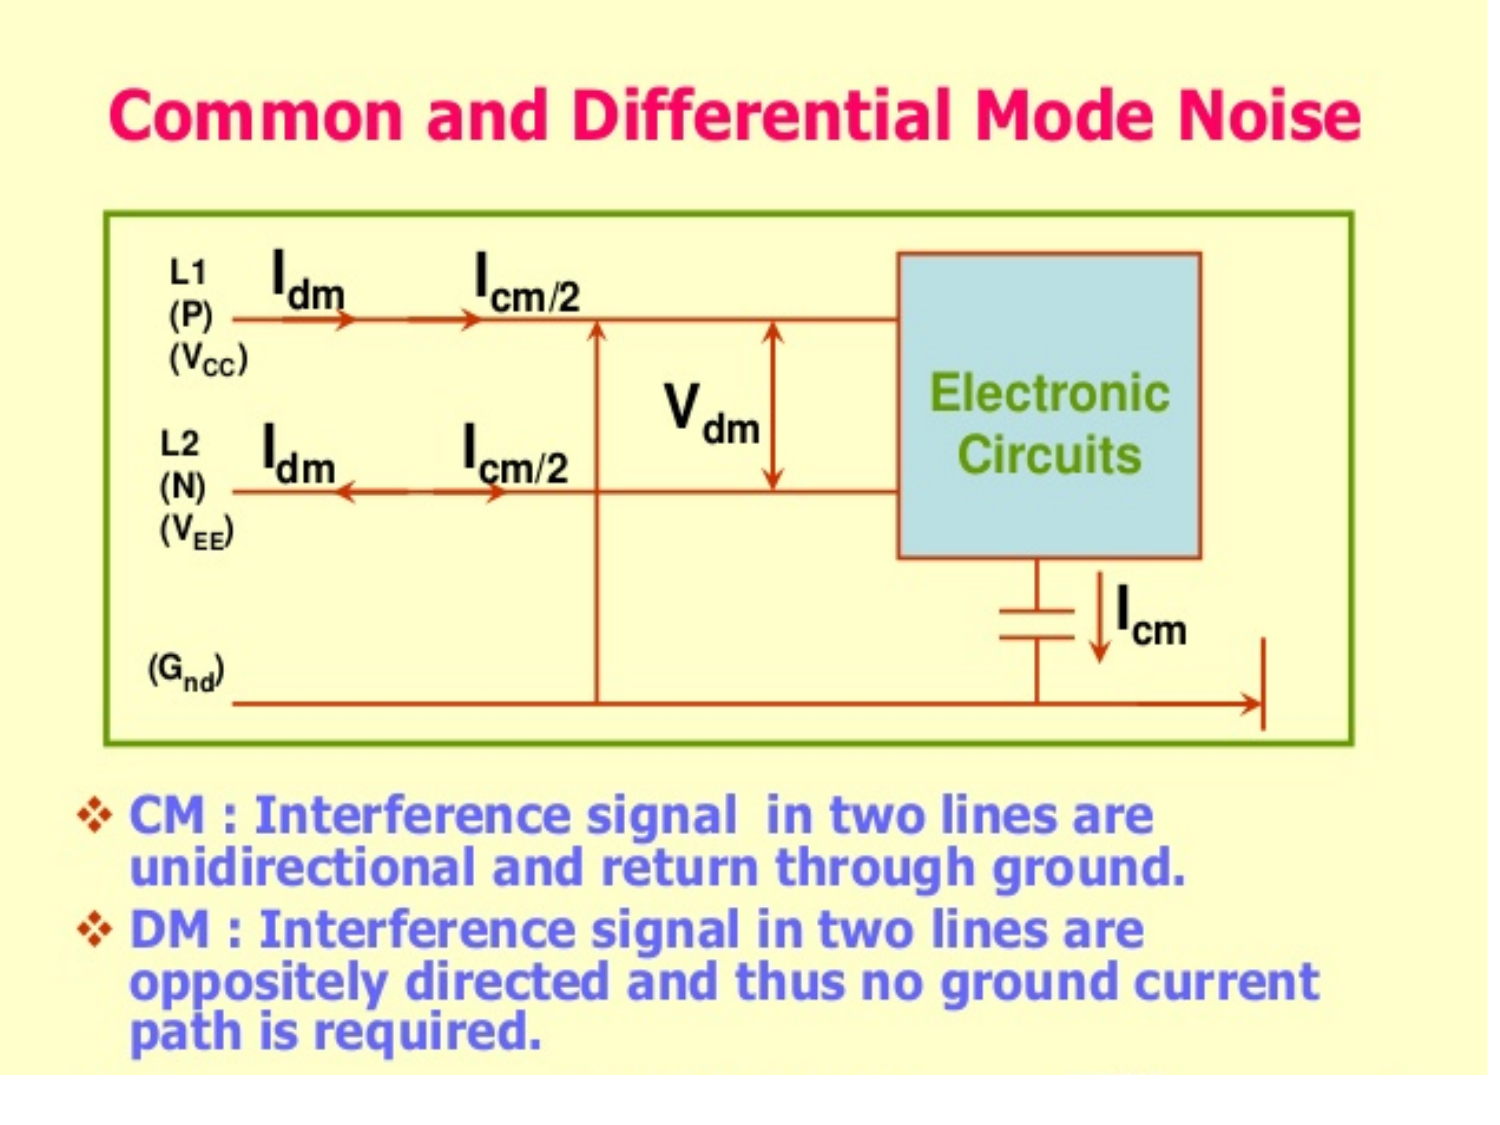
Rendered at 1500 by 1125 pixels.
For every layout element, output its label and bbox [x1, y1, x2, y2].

list [0, 0, 1500, 1076]
